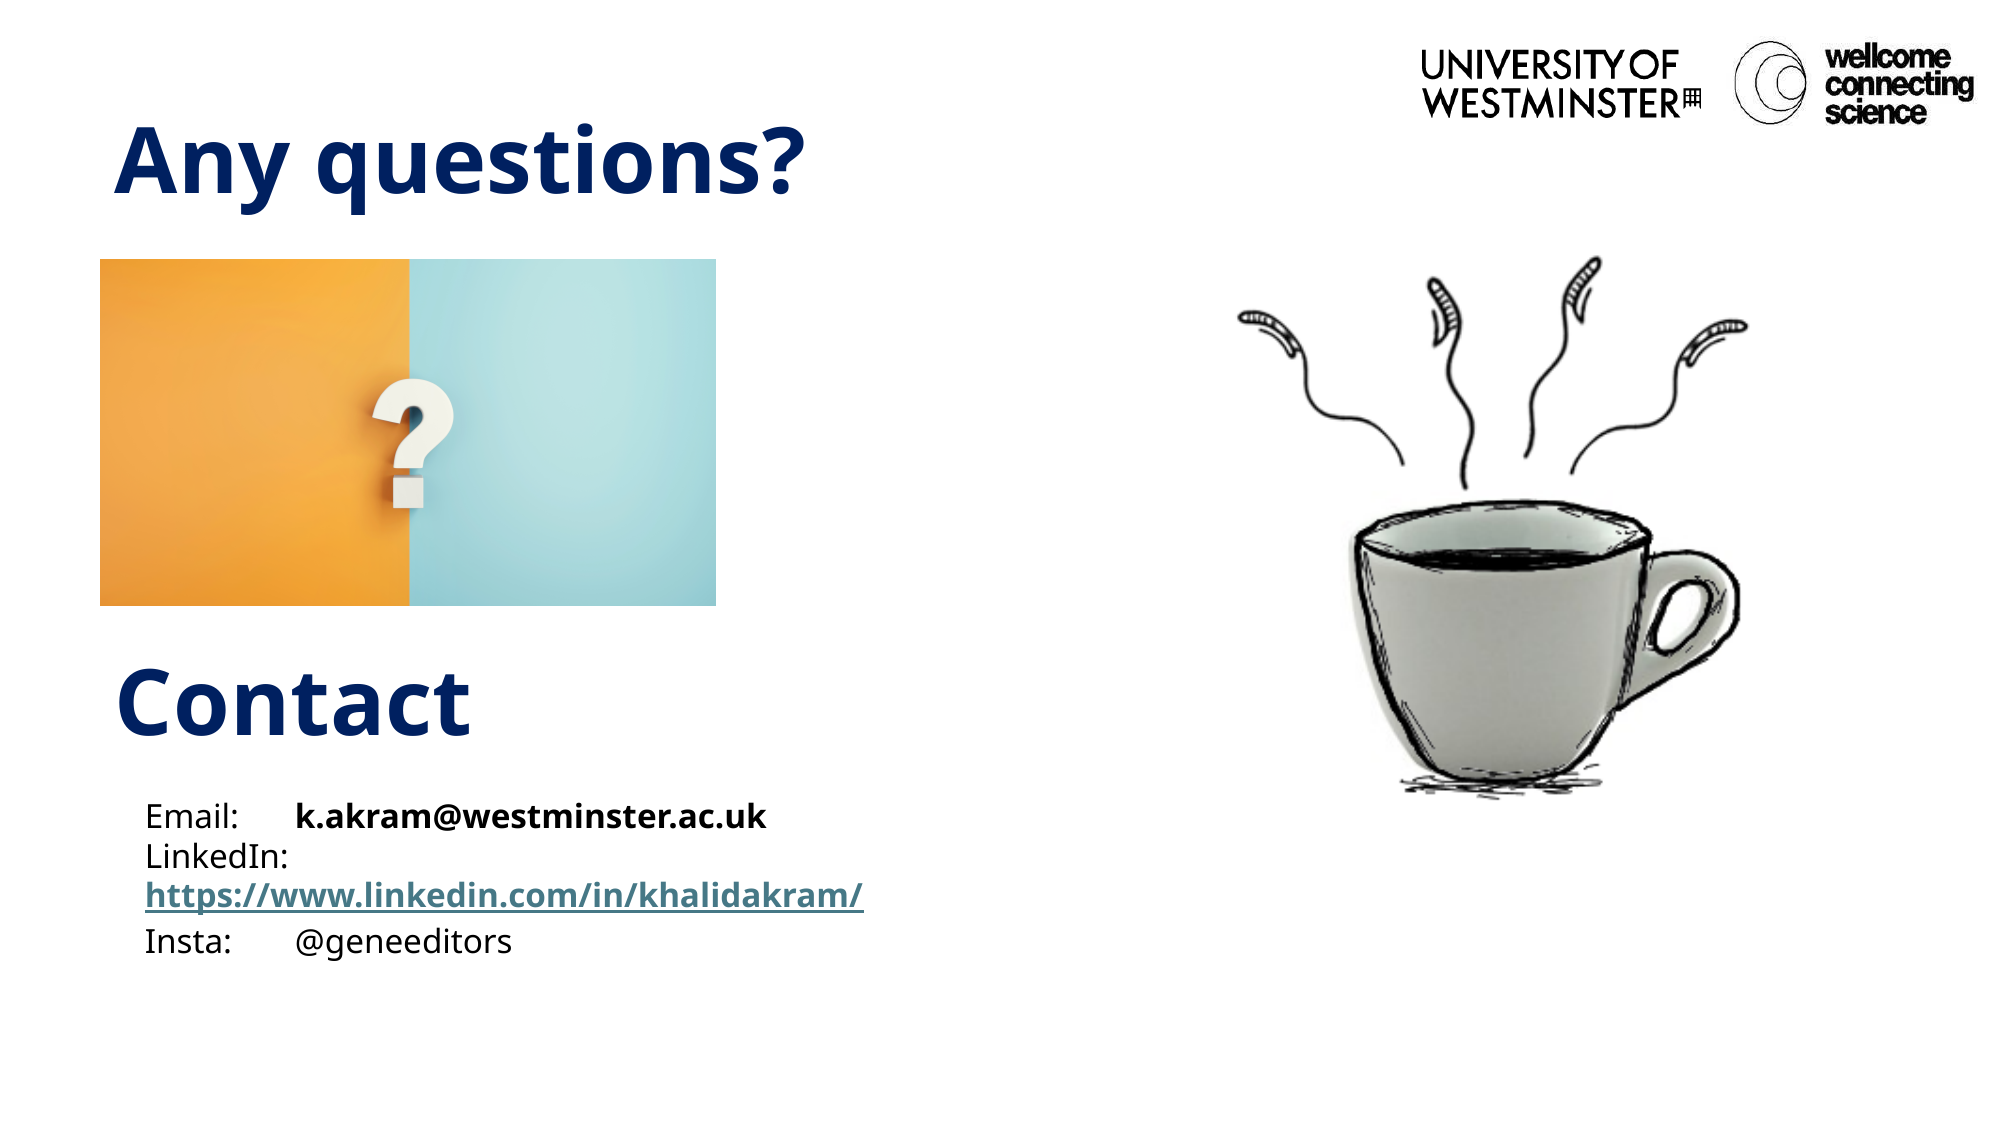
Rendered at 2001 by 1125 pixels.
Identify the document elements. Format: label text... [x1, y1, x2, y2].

picture [1406, 30, 1718, 141]
text_box Contact [99, 643, 888, 769]
title Any questions? [100, 101, 888, 227]
picture [1726, 5, 1996, 160]
picture [99, 259, 717, 606]
text_box Email: k.akram@westminster.ac.uk LinkedIn: https://www.linkedin.com/in/khalidakram/ Insta: @geneeditors [130, 787, 1115, 968]
picture [1220, 208, 1811, 836]
